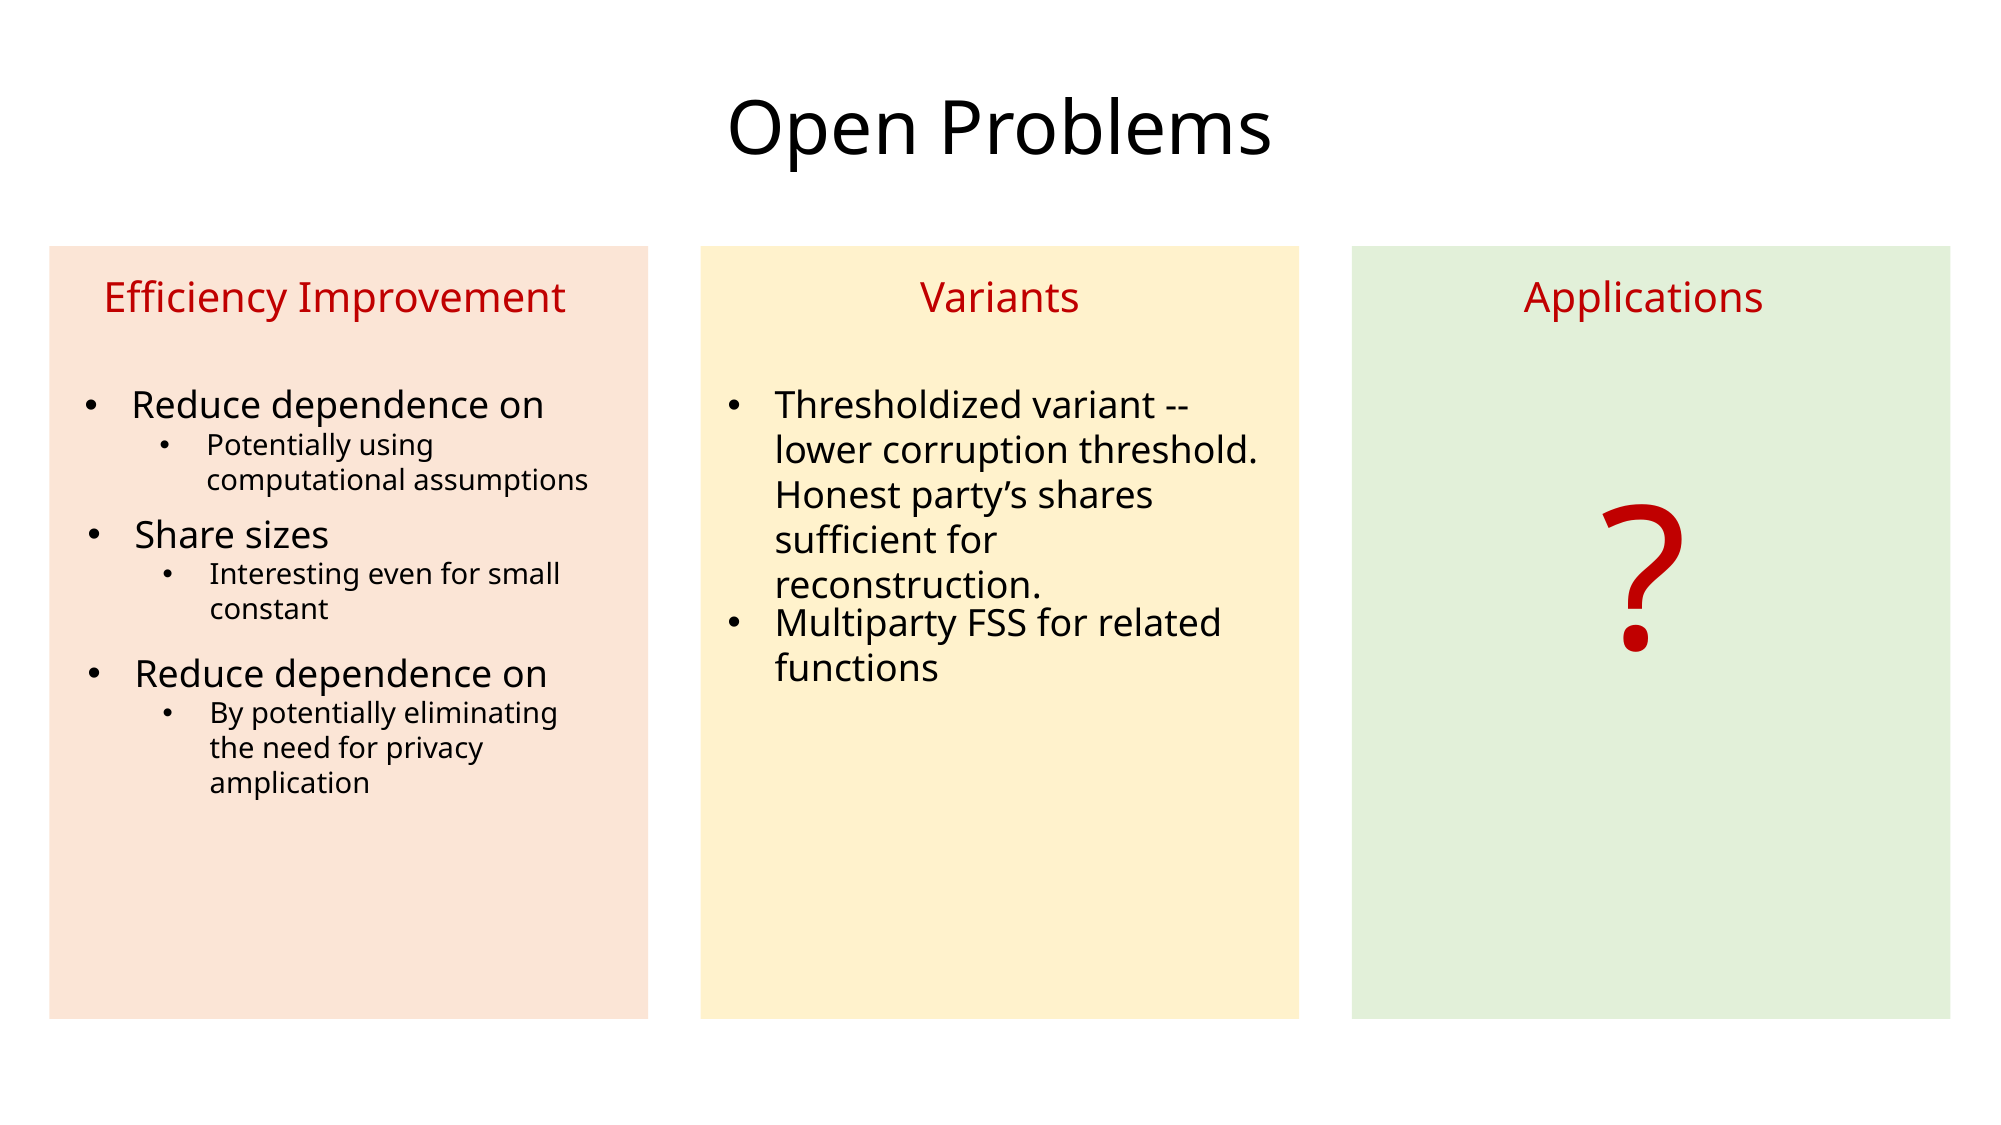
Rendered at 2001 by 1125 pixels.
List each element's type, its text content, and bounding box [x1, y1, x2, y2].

title Open Problems [137, 59, 1863, 201]
text_box Efficiency Improvement [88, 263, 581, 328]
text_box Thresholdized variant -- lower corruption threshold. Honest party’s shares sufficient for reconstruction. [712, 374, 1287, 591]
text_box Multiparty FSS for related functions [712, 591, 1287, 697]
text_box ? [1585, 442, 1703, 698]
text_box Applications [1509, 263, 1779, 328]
text_box Variants [905, 263, 1095, 328]
text_box [1351, 245, 1951, 1020]
text_box [700, 245, 1300, 1020]
text_box [48, 245, 649, 1020]
